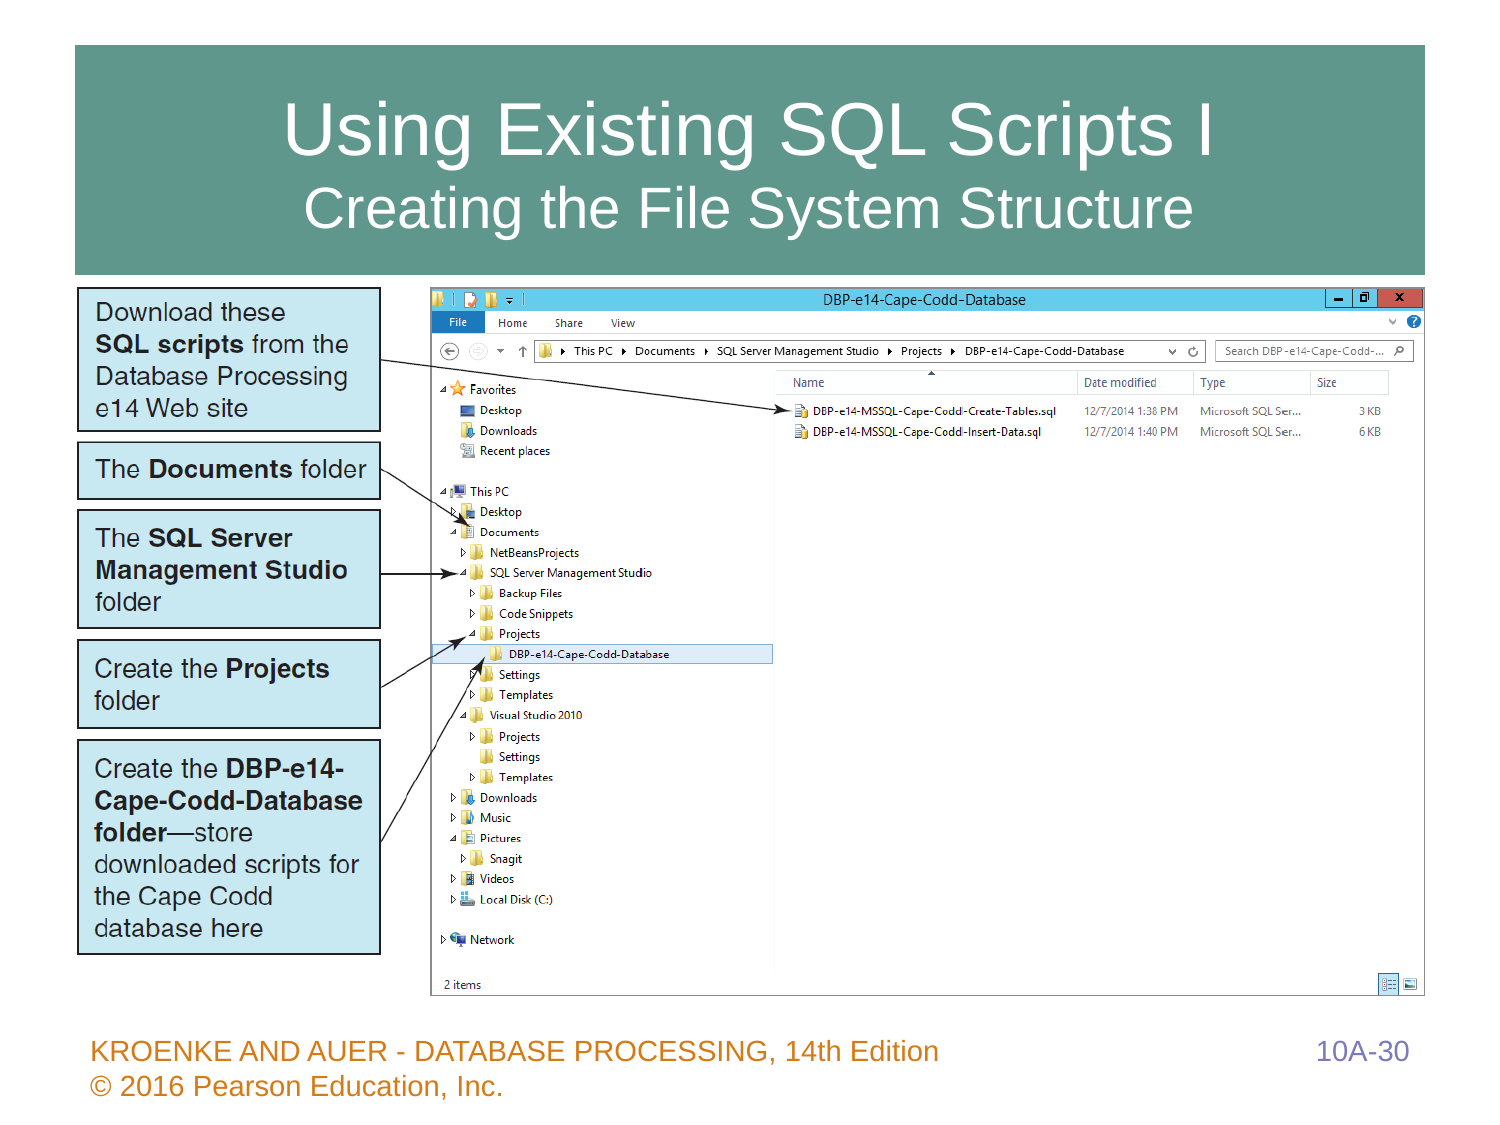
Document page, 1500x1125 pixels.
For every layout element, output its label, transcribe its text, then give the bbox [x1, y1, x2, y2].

footer KROENKE AND AUER - DATABASE PROCESSING, 14th Edition © 2016 Pearson Education, Inc. [74, 1024, 963, 1104]
slide_number 10A-30 [1074, 1024, 1426, 1103]
picture [77, 287, 1426, 996]
title Using Existing SQL Scripts I Creating the File System Structure [74, 44, 1426, 276]
